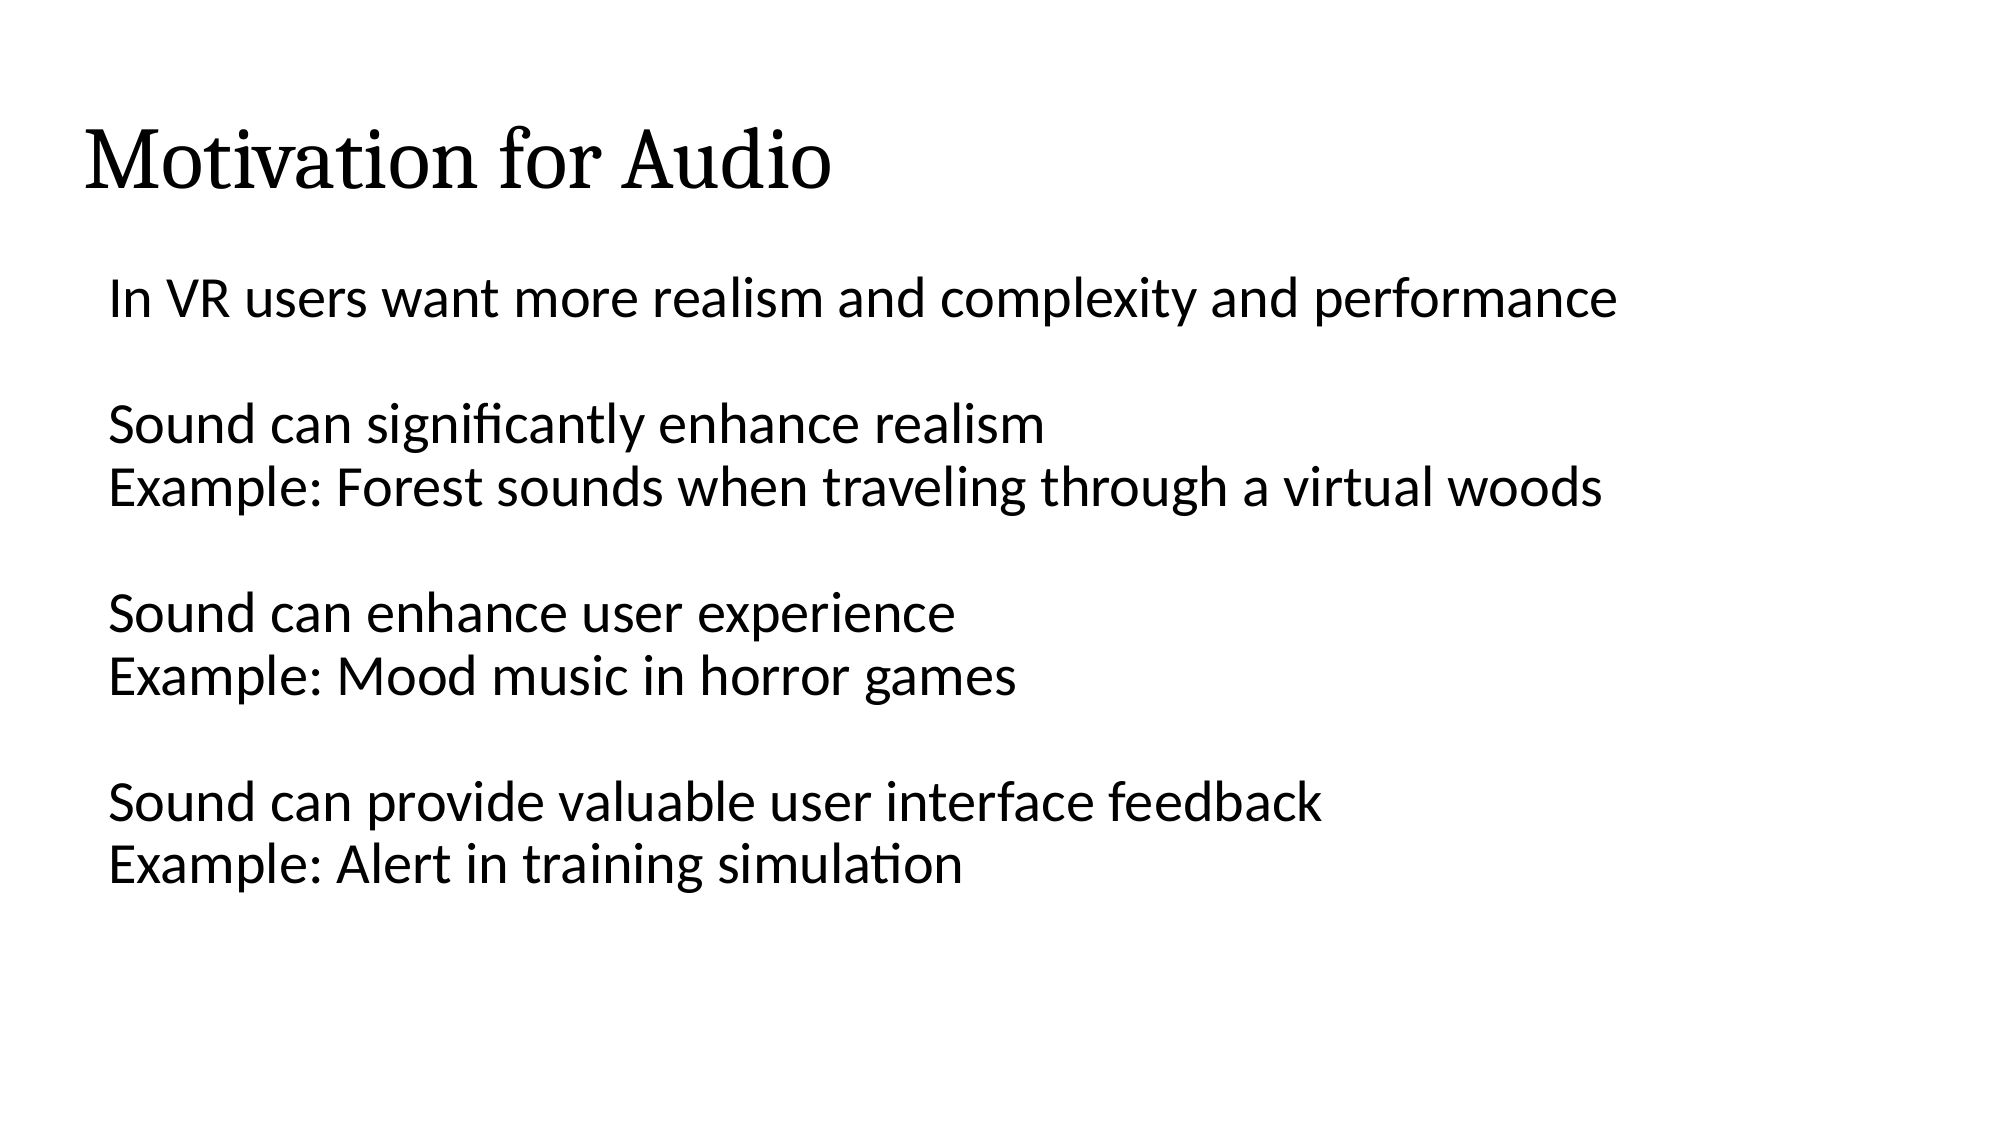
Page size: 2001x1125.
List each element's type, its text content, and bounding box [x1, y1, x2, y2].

title Motivation for Audio [68, 97, 1932, 223]
list In VR users want more realism and complexity and performance Sound can significantly enhance realism Example: Forest sounds when traveling through a virtual woods Sound can enhance user experience Example: Mood music in horror games Sound can provide valuable user interface feedback Example: Alert in training simulation [68, 252, 1932, 1000]
